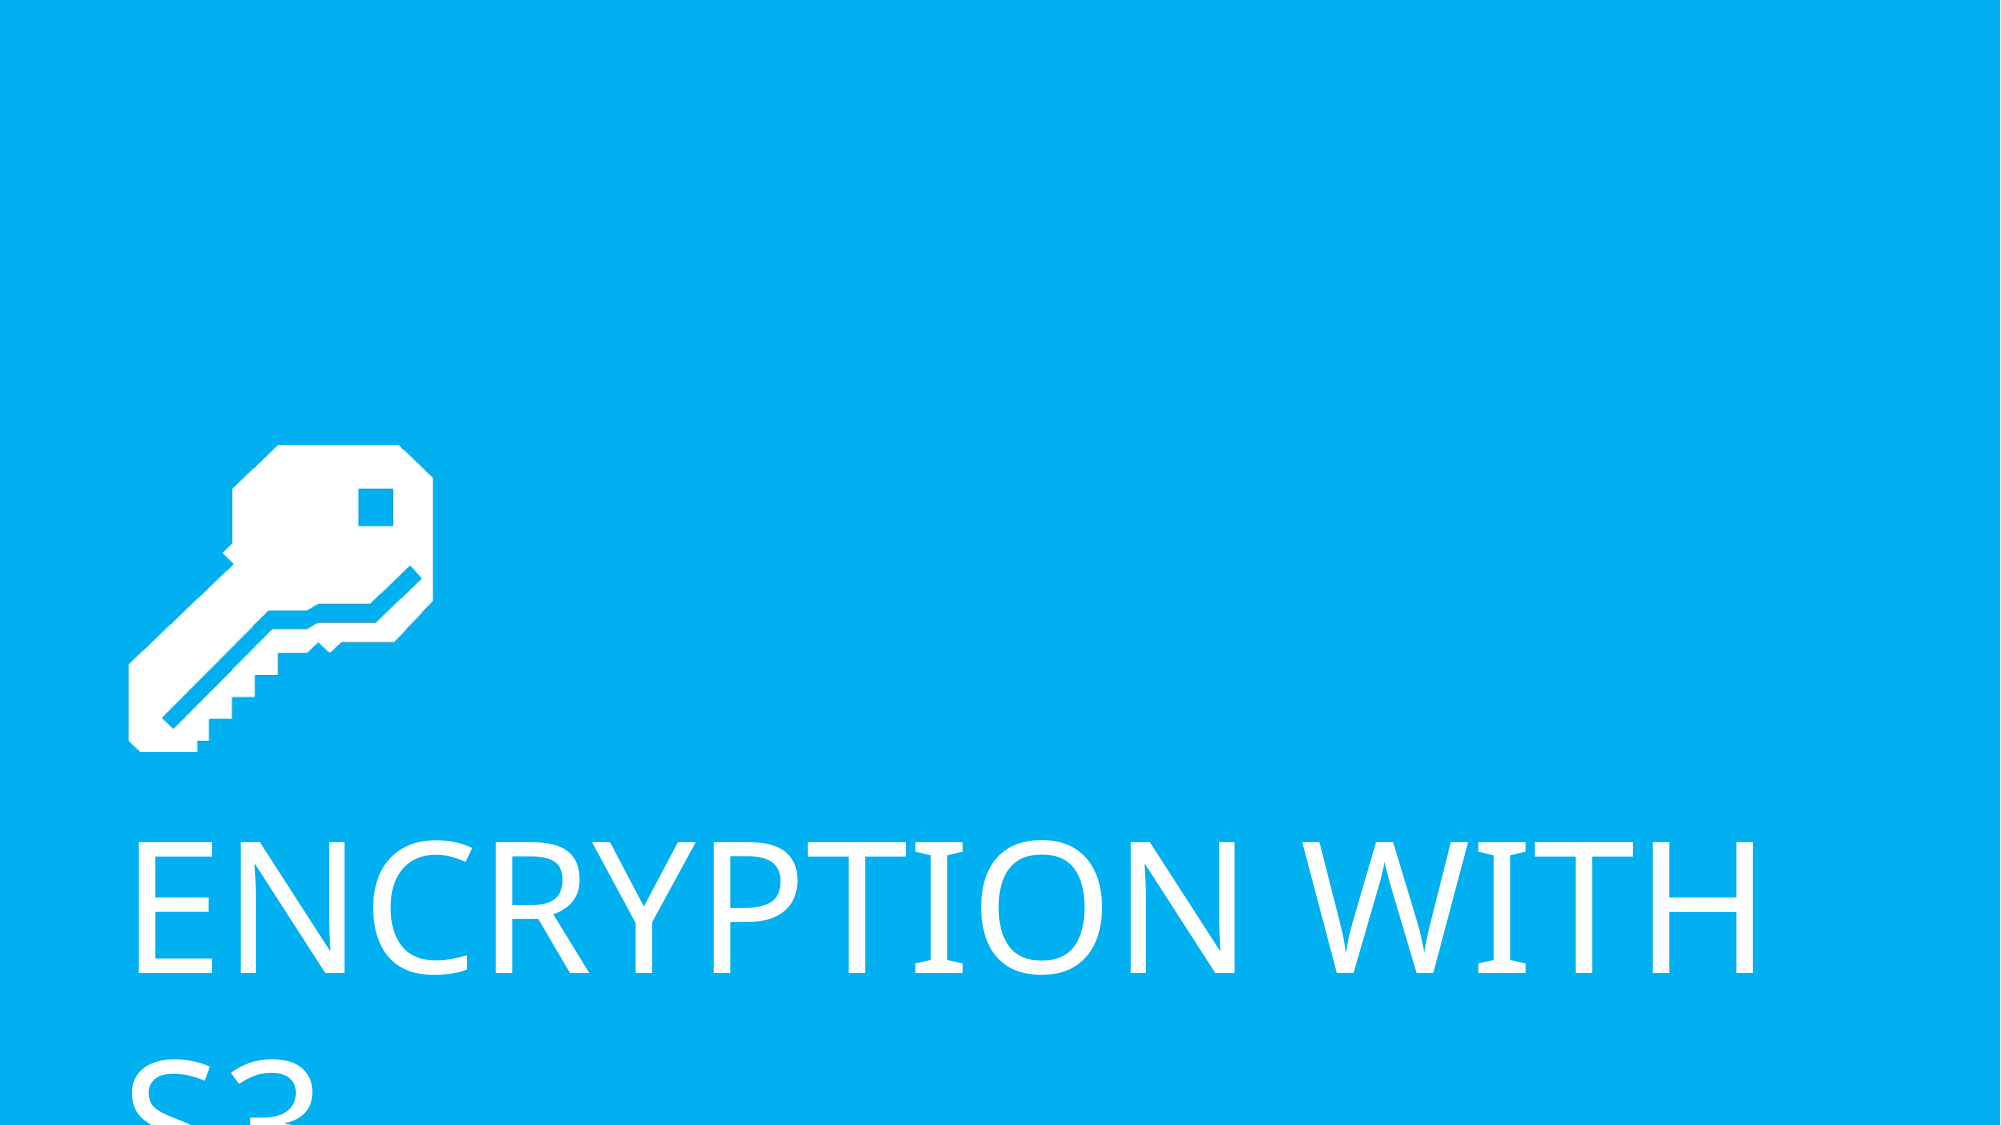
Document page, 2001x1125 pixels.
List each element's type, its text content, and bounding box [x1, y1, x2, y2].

text_box ENCRYPTION WITH S3 [106, 782, 1950, 1125]
picture [129, 446, 433, 751]
